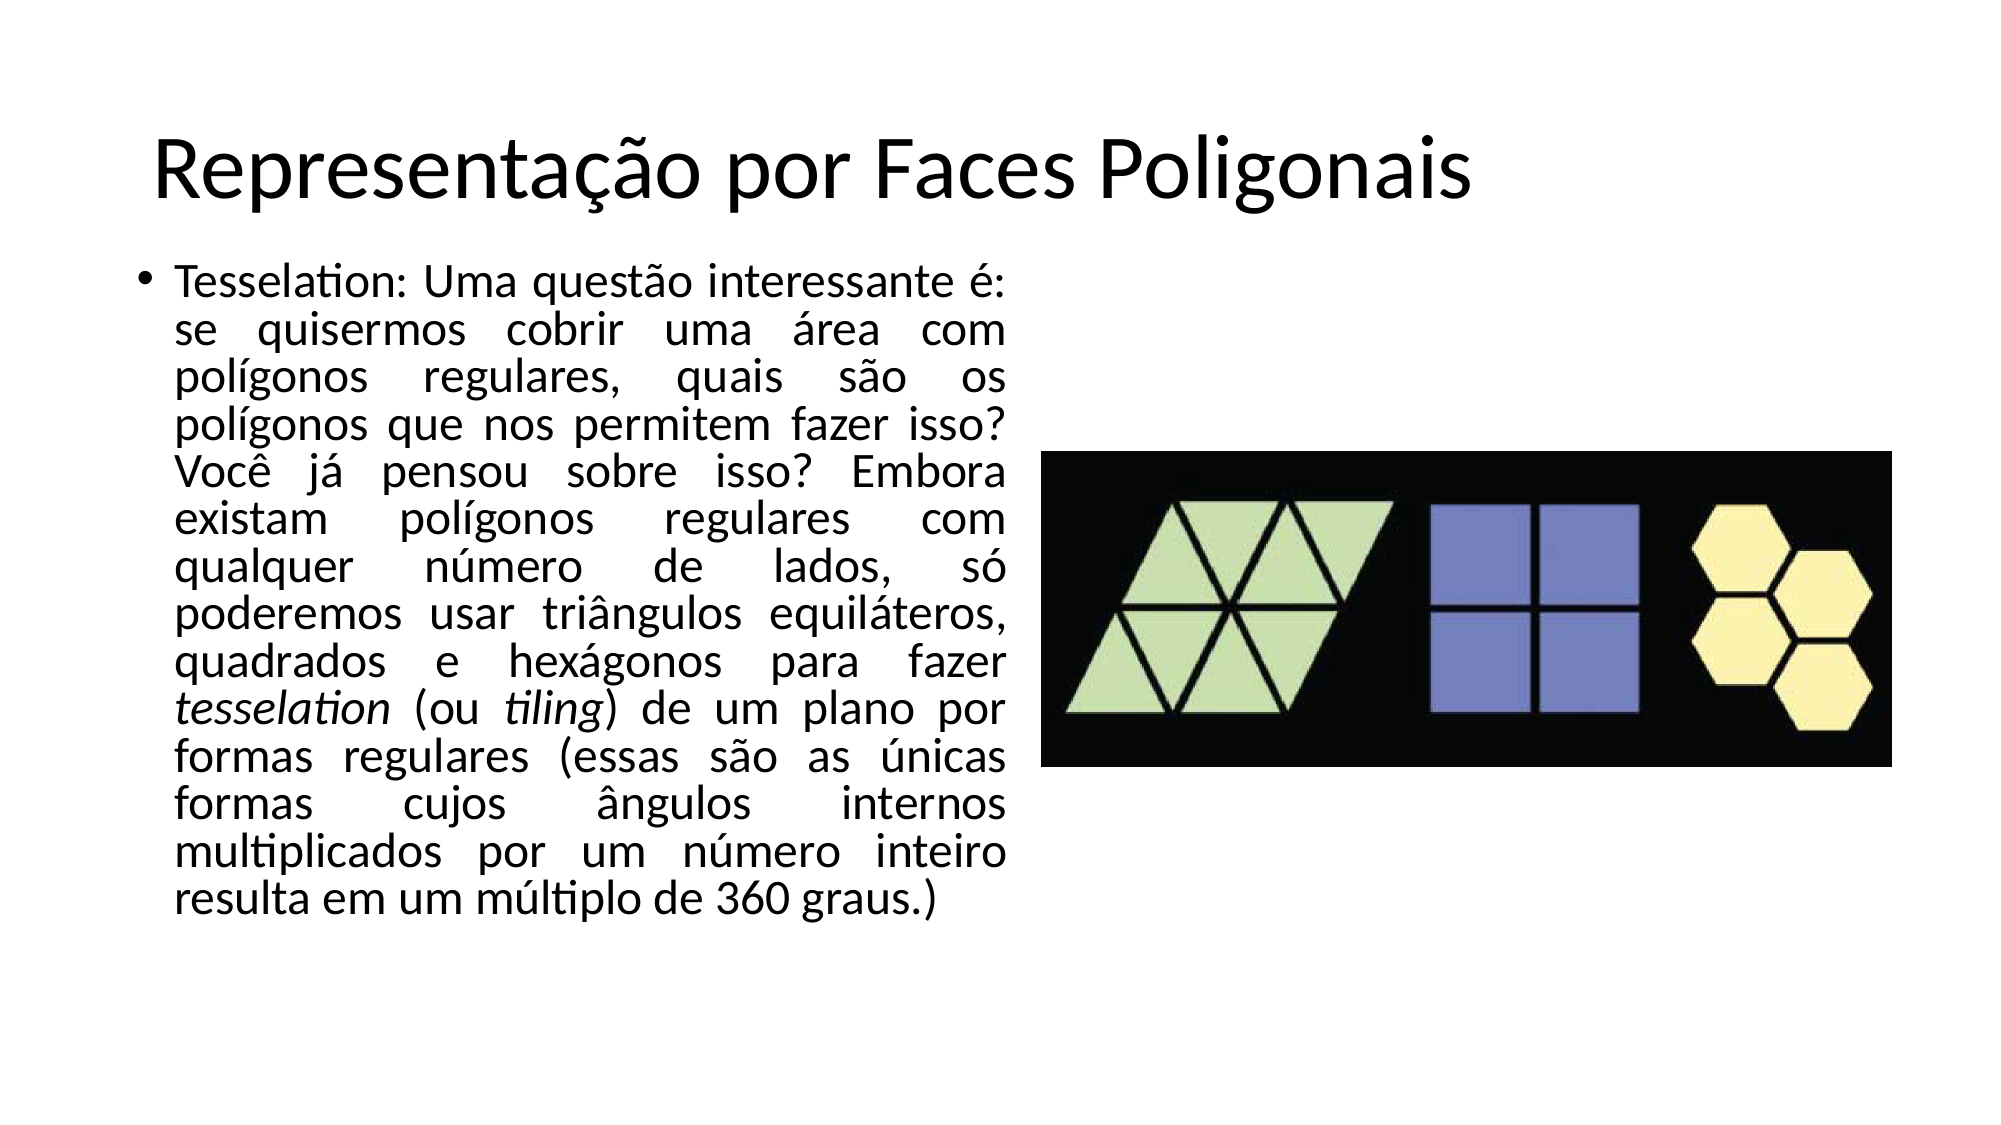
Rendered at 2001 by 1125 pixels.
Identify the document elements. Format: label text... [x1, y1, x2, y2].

picture [1041, 451, 1892, 767]
title Representação por Faces Poligonais [137, 59, 1863, 278]
list Tesselation: Uma questão interessante é: se quisermos cobrir uma área com polígonos regulares, quais são os polígonos que nos permitem fazer isso? Você já pensou sobre isso? Embora existam polígonos regulares com qualquer número de lados, só poderemos usar triângulos equiláteros, quadrados e hexágonos para fazer tesselation (ou tiling) de um plano por formas regulares (essas são as únicas formas cujos ângulos internos multiplicados por um número inteiro resulta em um múltiplo de 360 graus.) [121, 252, 1023, 1108]
